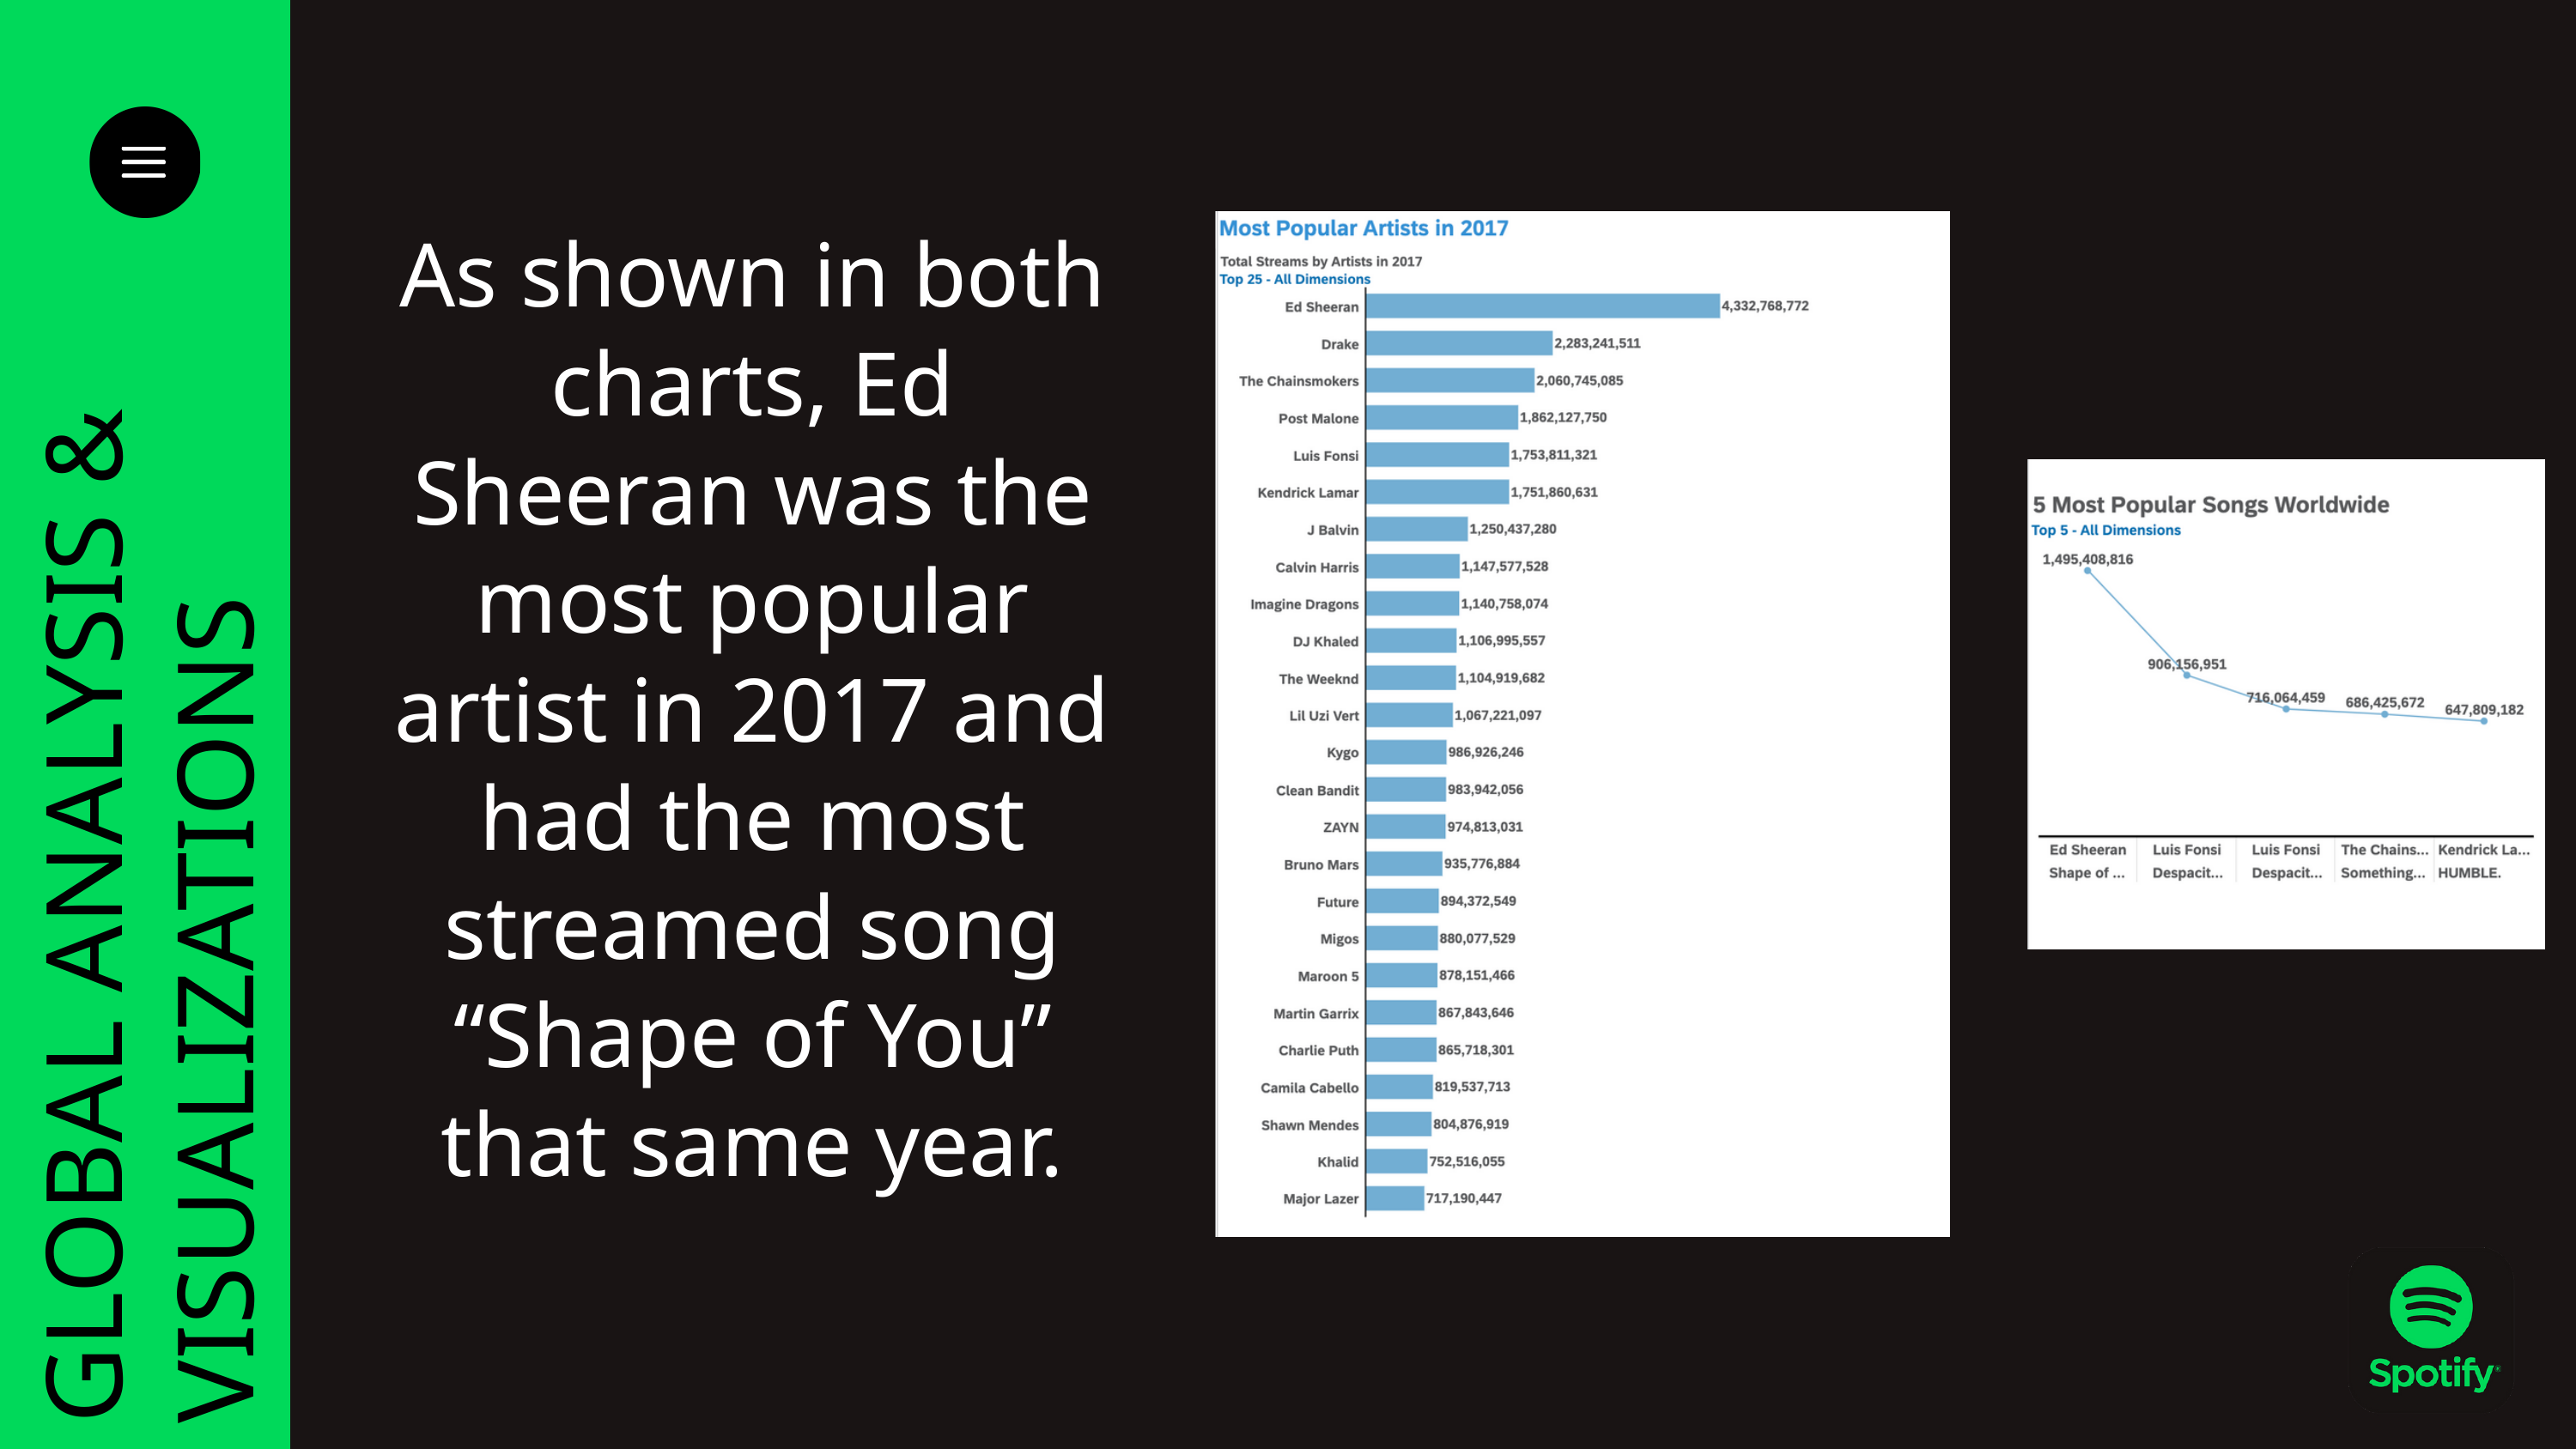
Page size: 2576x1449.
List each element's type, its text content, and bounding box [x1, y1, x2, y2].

text_box GLOBAL ANALYSIS & VISUALIZATIONS [12, 0, 275, 579]
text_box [0, 579, 870, 870]
text_box [2317, 1236, 2545, 1424]
text_box GLOBAL ANALYSIS & VISUALIZATIONS [12, 879, 275, 1424]
text_box As shown in both charts, Ed Sheeran was the most popular artist in 2017 and had the most streamed song “Shape of You” that same year. [380, 215, 1125, 1194]
text_box [2026, 459, 2545, 949]
text_box [1215, 211, 1950, 1237]
